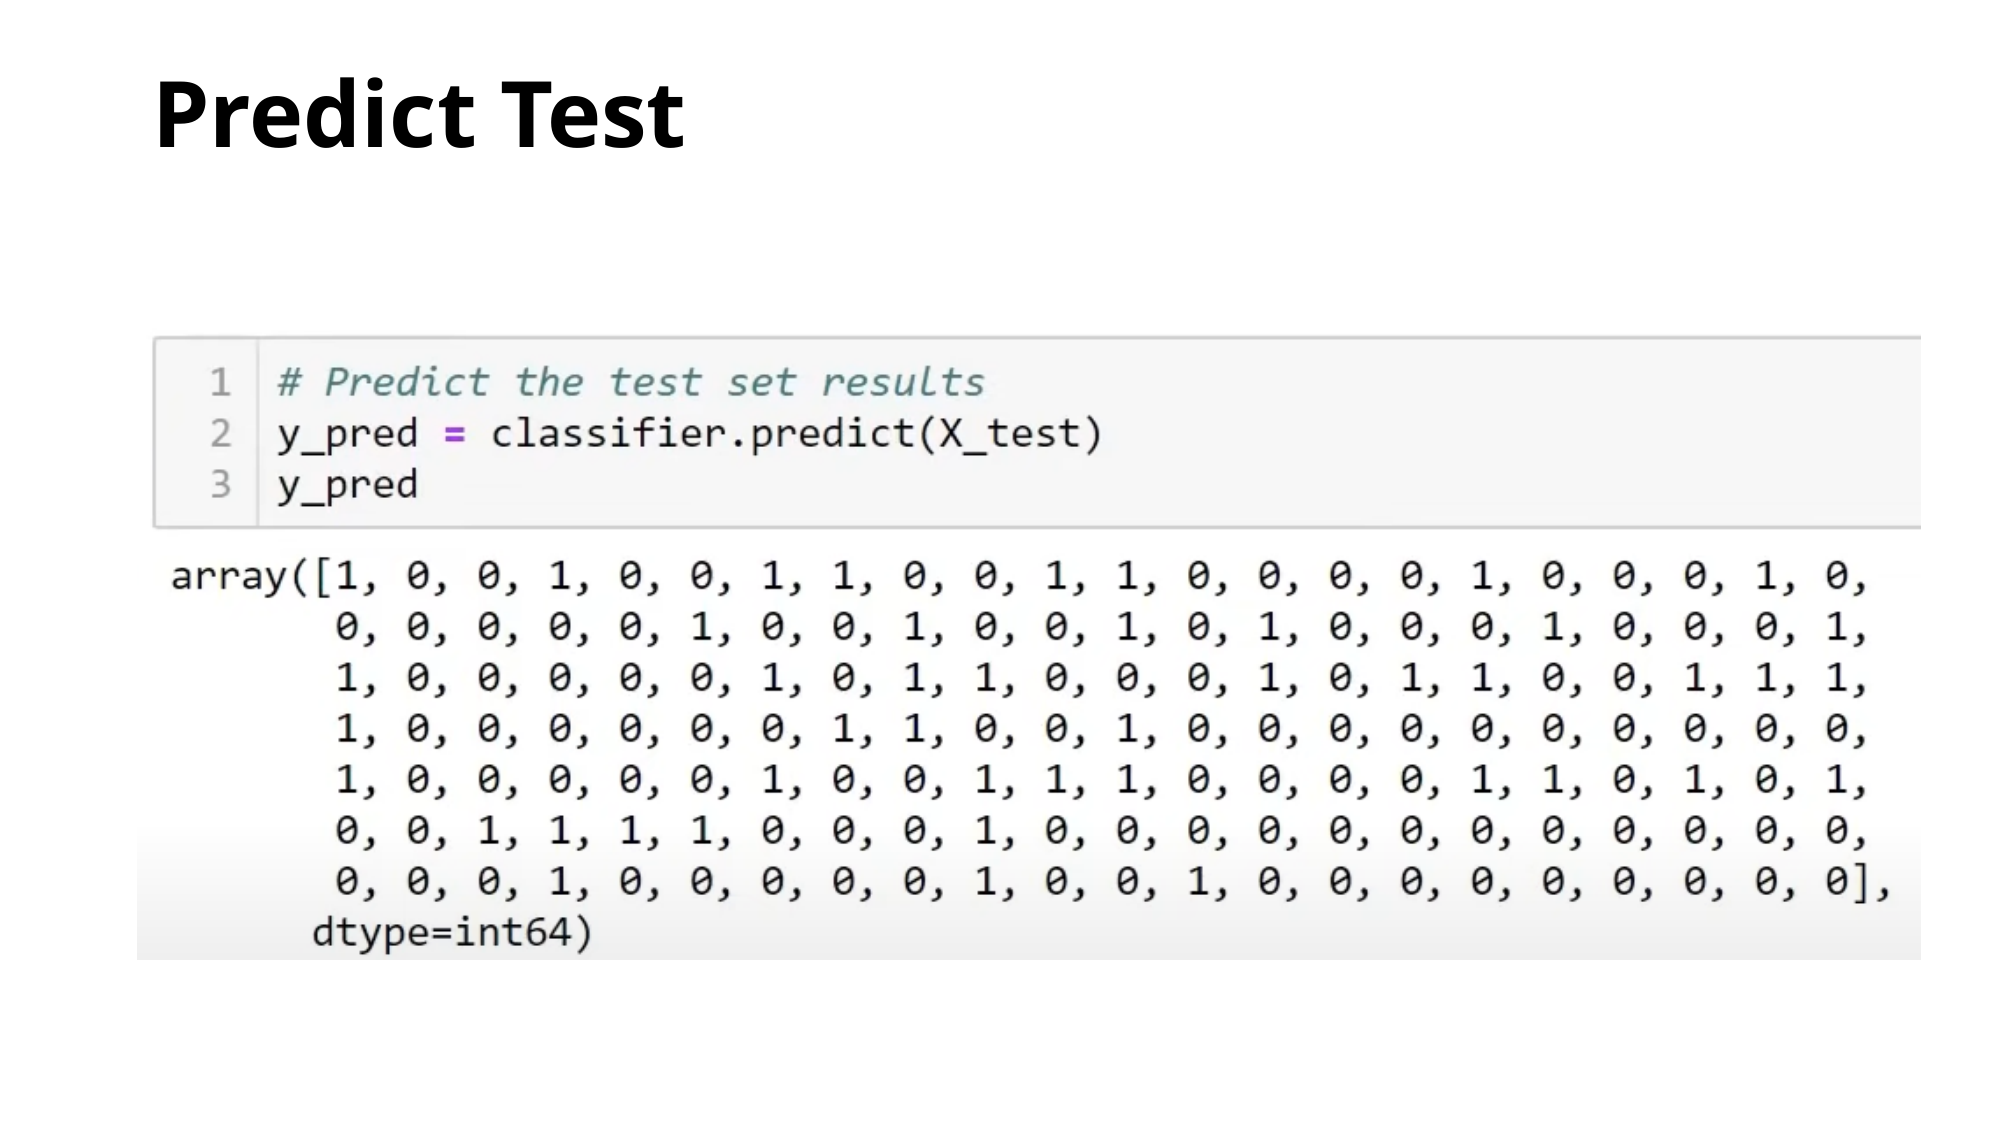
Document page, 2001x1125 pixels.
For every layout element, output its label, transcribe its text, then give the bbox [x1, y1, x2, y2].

title Predict Test [137, 59, 1863, 176]
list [137, 317, 1921, 961]
